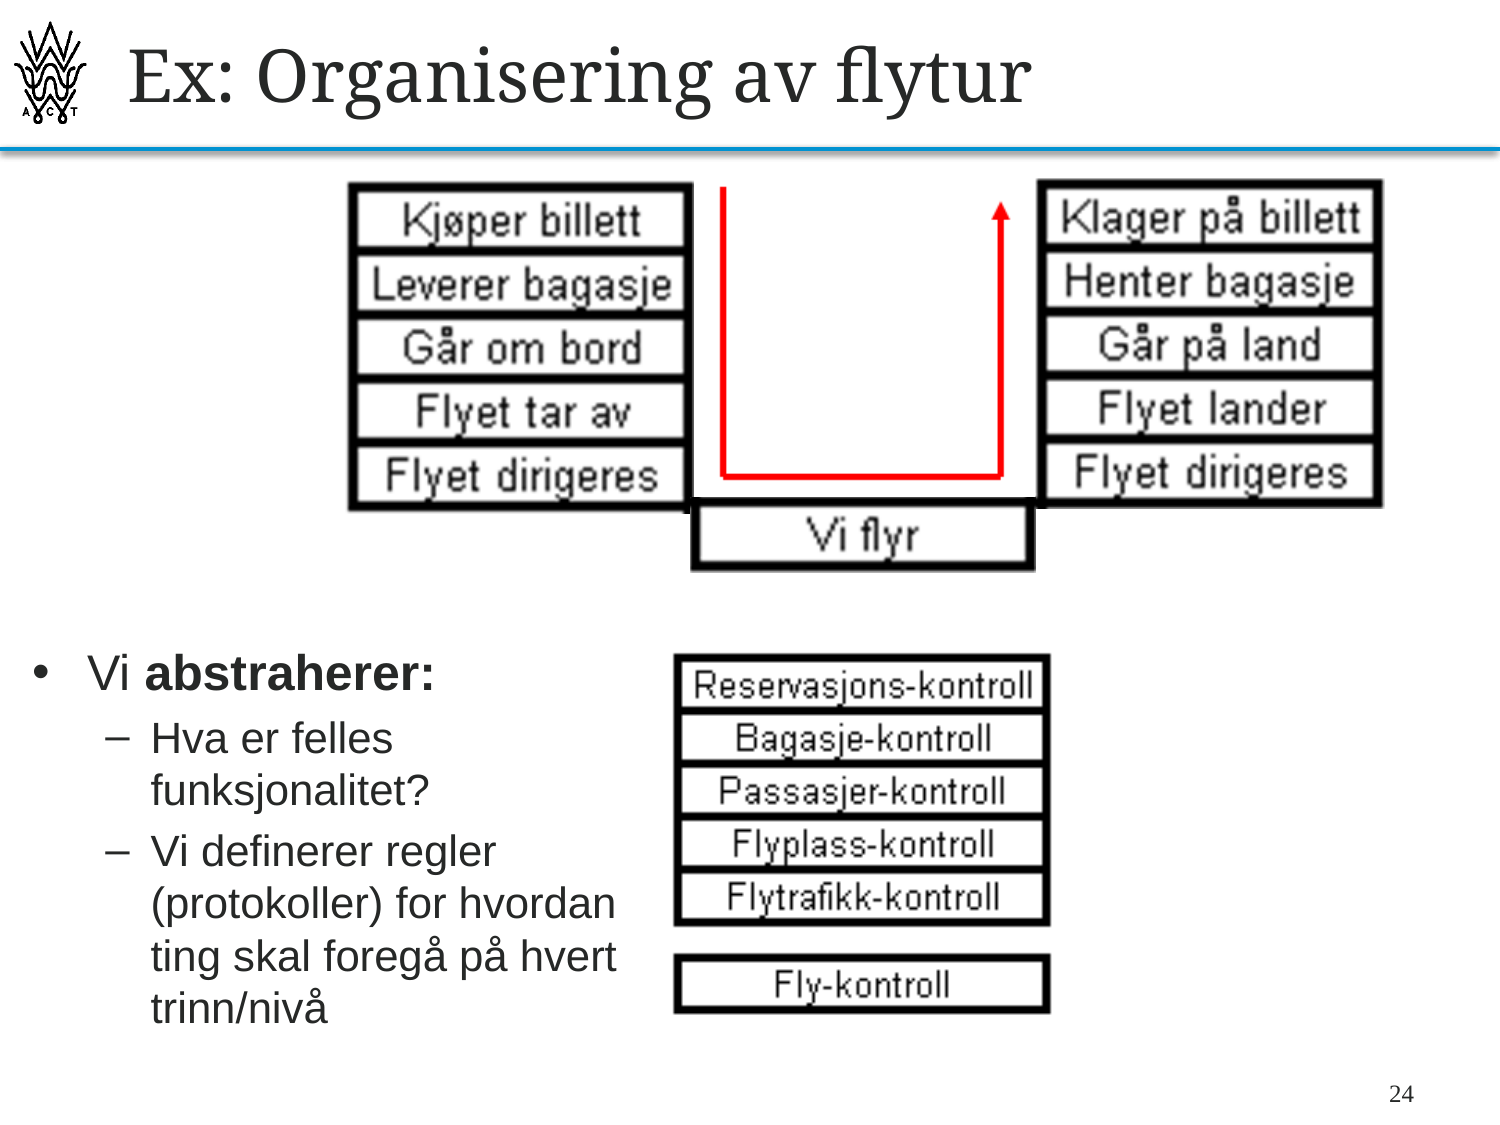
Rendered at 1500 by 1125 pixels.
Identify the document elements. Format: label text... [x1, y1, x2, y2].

picture [668, 949, 1057, 1023]
picture [668, 649, 1057, 933]
slide_number 24 [1351, 1062, 1430, 1123]
picture [343, 178, 1385, 574]
picture [714, 184, 1012, 485]
picture [0, 0, 113, 146]
list Vi abstraherer: Hva er felles funksjonalitet? Vi definerer regler (protokoller) for hvordan ting skal foregå på hvert trinn/nivå [17, 633, 670, 1048]
title Ex: Organisering av flytur [112, 20, 1463, 125]
